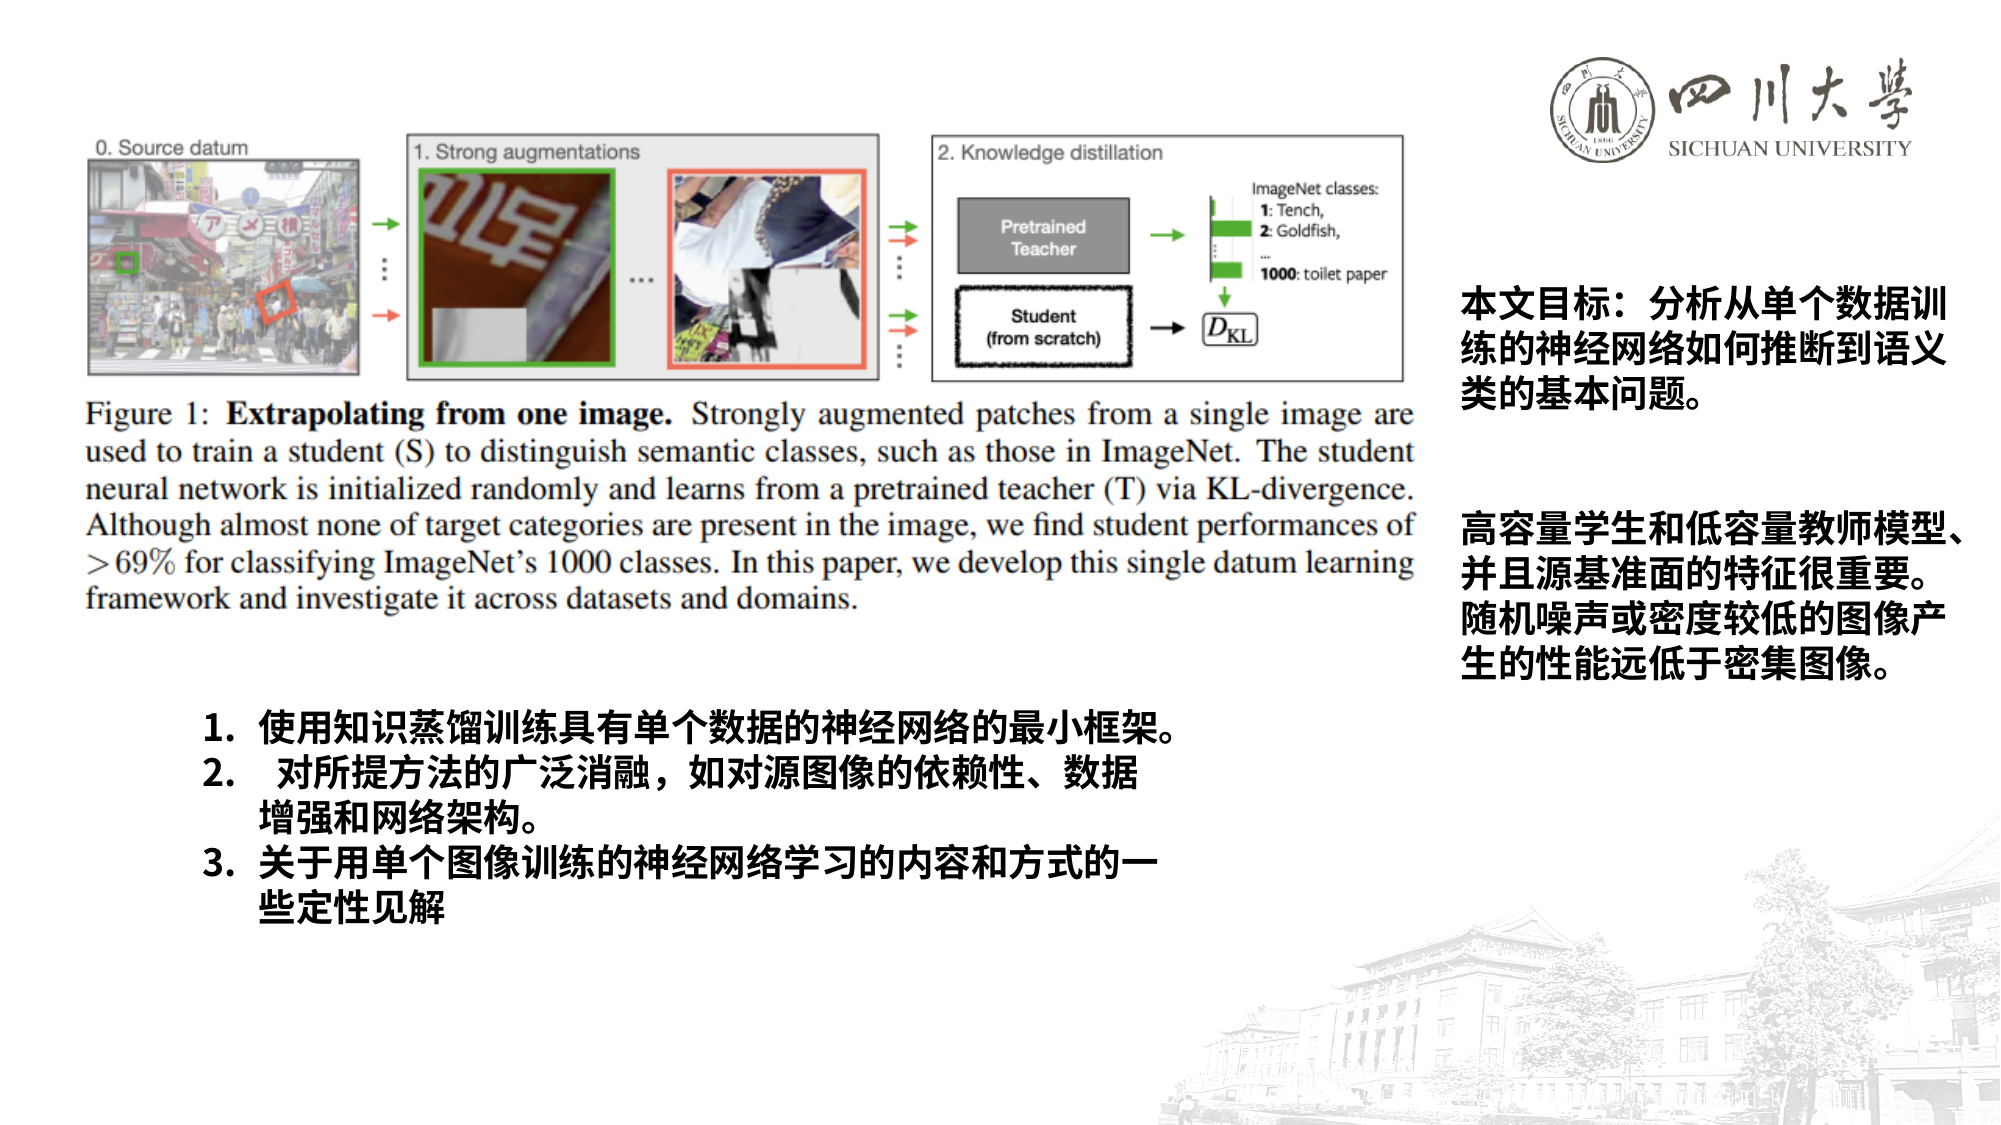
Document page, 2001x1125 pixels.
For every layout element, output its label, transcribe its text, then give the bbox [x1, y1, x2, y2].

text_box 使用知识蒸馏训练具有单个数据的神经网络的最小框架。 对所提方法的广泛消融，如对源图像的依赖性、数据增强和网络架构。 关于用单个图像训练的神经网络学习的内容和方式的一些定性见解 [187, 696, 1188, 937]
picture [47, 110, 1446, 623]
text_box 本文目标：分析从单个数据训练的神经网络如何推断到语义类的基本问题。 高容量学生和低容量教师模型、并且源基准面的特征很重要。随机噪声或密度较低的图像产生的性能远低于密集图像。 [1445, 272, 1982, 693]
picture [1158, 752, 2000, 1125]
picture [1550, 57, 1912, 163]
